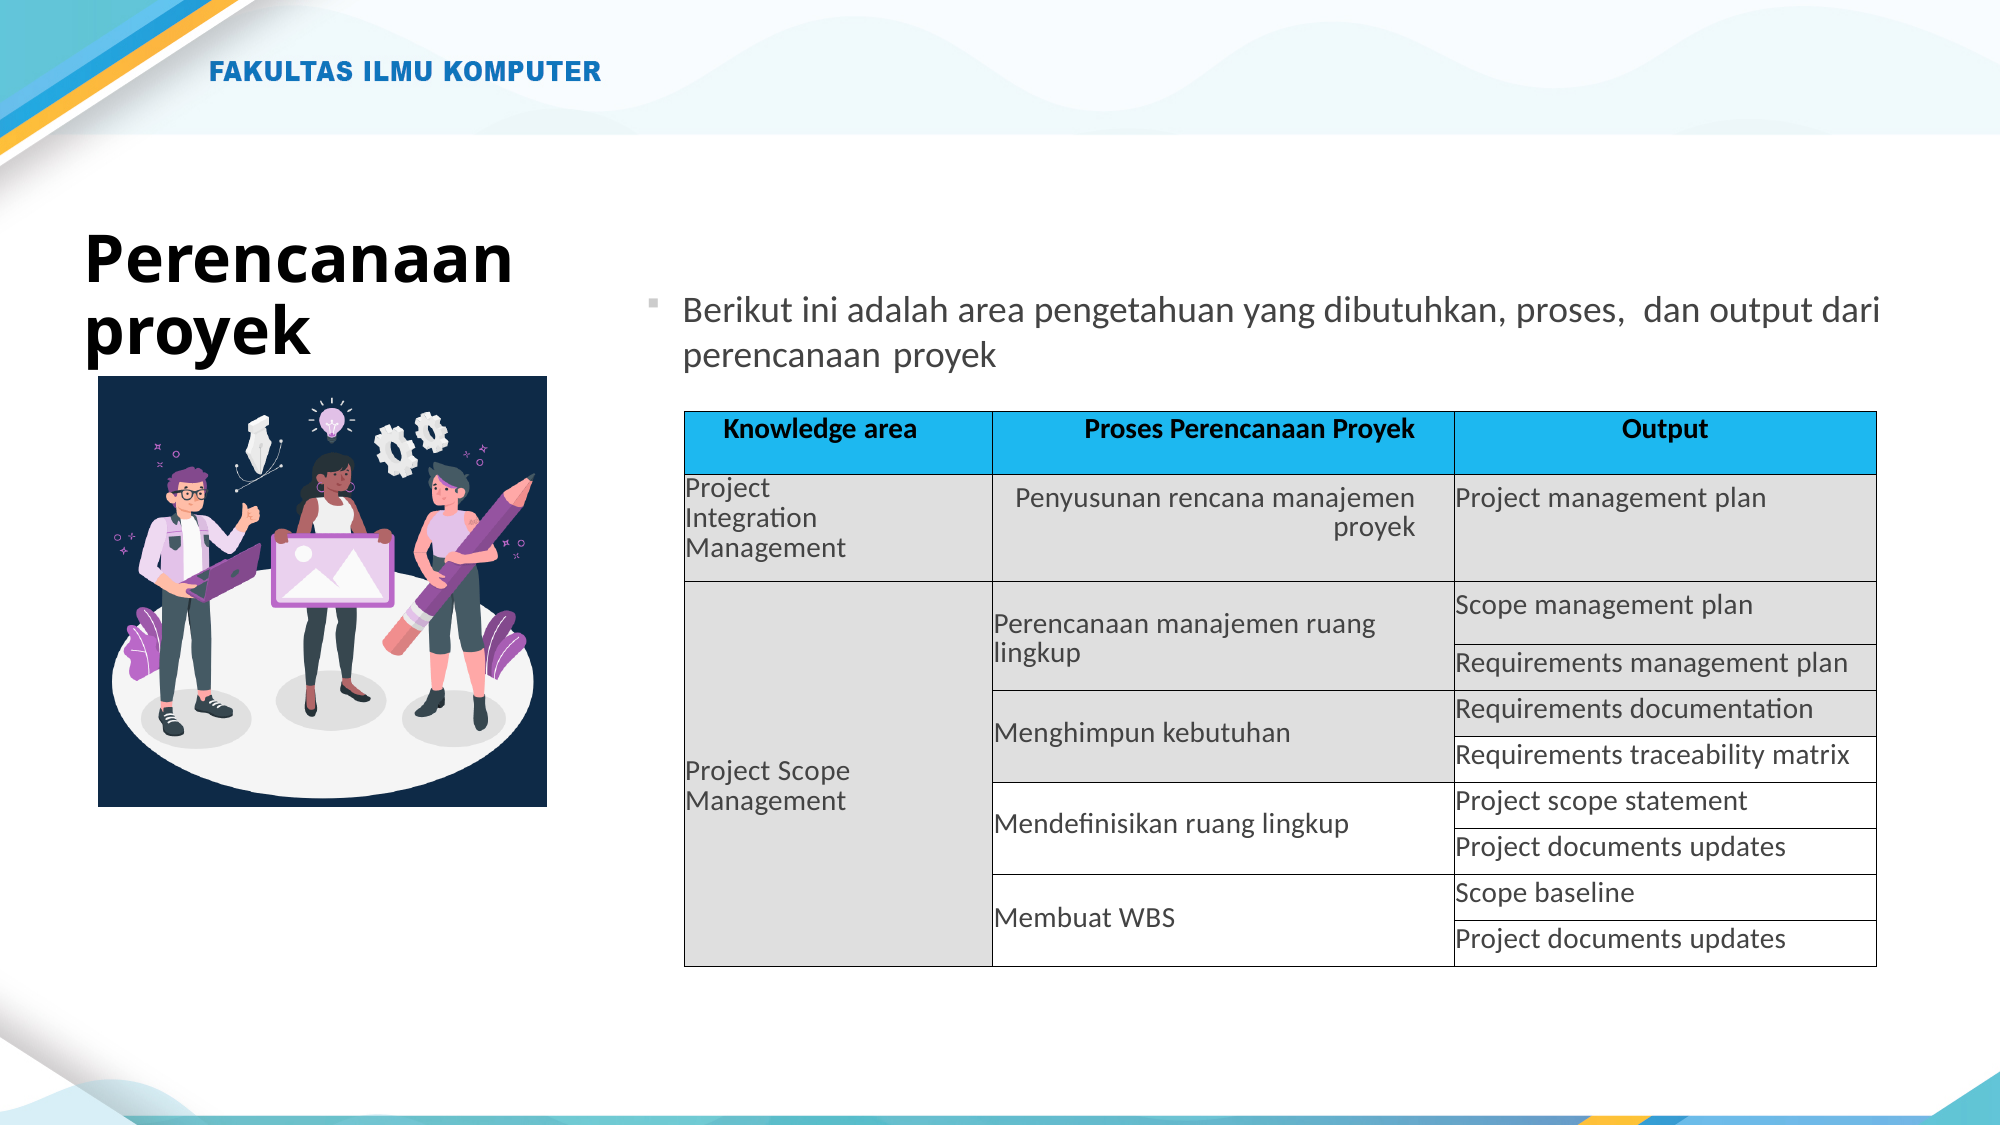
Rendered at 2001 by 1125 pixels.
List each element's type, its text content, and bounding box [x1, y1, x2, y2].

table_cell Project Integration Management [685, 475, 992, 581]
table_cell Scope baseline [1455, 875, 1876, 920]
table_cell Menghimpun kebutuhan [993, 691, 1454, 782]
table_header Proses Perencanaan Proyek [993, 412, 1454, 474]
table_cell Requirements traceability matrix [1455, 737, 1876, 782]
table_cell Requirements management plan [1455, 645, 1876, 690]
table_cell Mendefinisikan ruang lingkup [993, 783, 1454, 874]
table_cell Penyusunan rencana manajemen proyek [993, 475, 1454, 581]
table_cell Membuat WBS [993, 875, 1454, 966]
table_cell Scope management plan [1455, 582, 1876, 644]
table_cell Project documents updates [1455, 921, 1876, 966]
table_cell Project documents updates [1455, 829, 1876, 874]
picture [0, 0, 2000, 1125]
table_cell Project scope statement [1455, 783, 1876, 828]
text_box Berikut ini adalah area pengetahuan yang dibutuhkan, proses, dan output dari perencanaan proyek [644, 282, 1917, 376]
table_cell Requirements documentation [1455, 691, 1876, 736]
text_box Perencanaan proyek [68, 218, 616, 376]
table_cell Perencanaan manajemen ruang lingkup [993, 582, 1454, 690]
table_header Knowledge area [685, 412, 992, 474]
table_header Output [1455, 412, 1876, 474]
table_cell Project Scope Management [685, 582, 992, 966]
table_cell Project management plan [1455, 475, 1876, 581]
